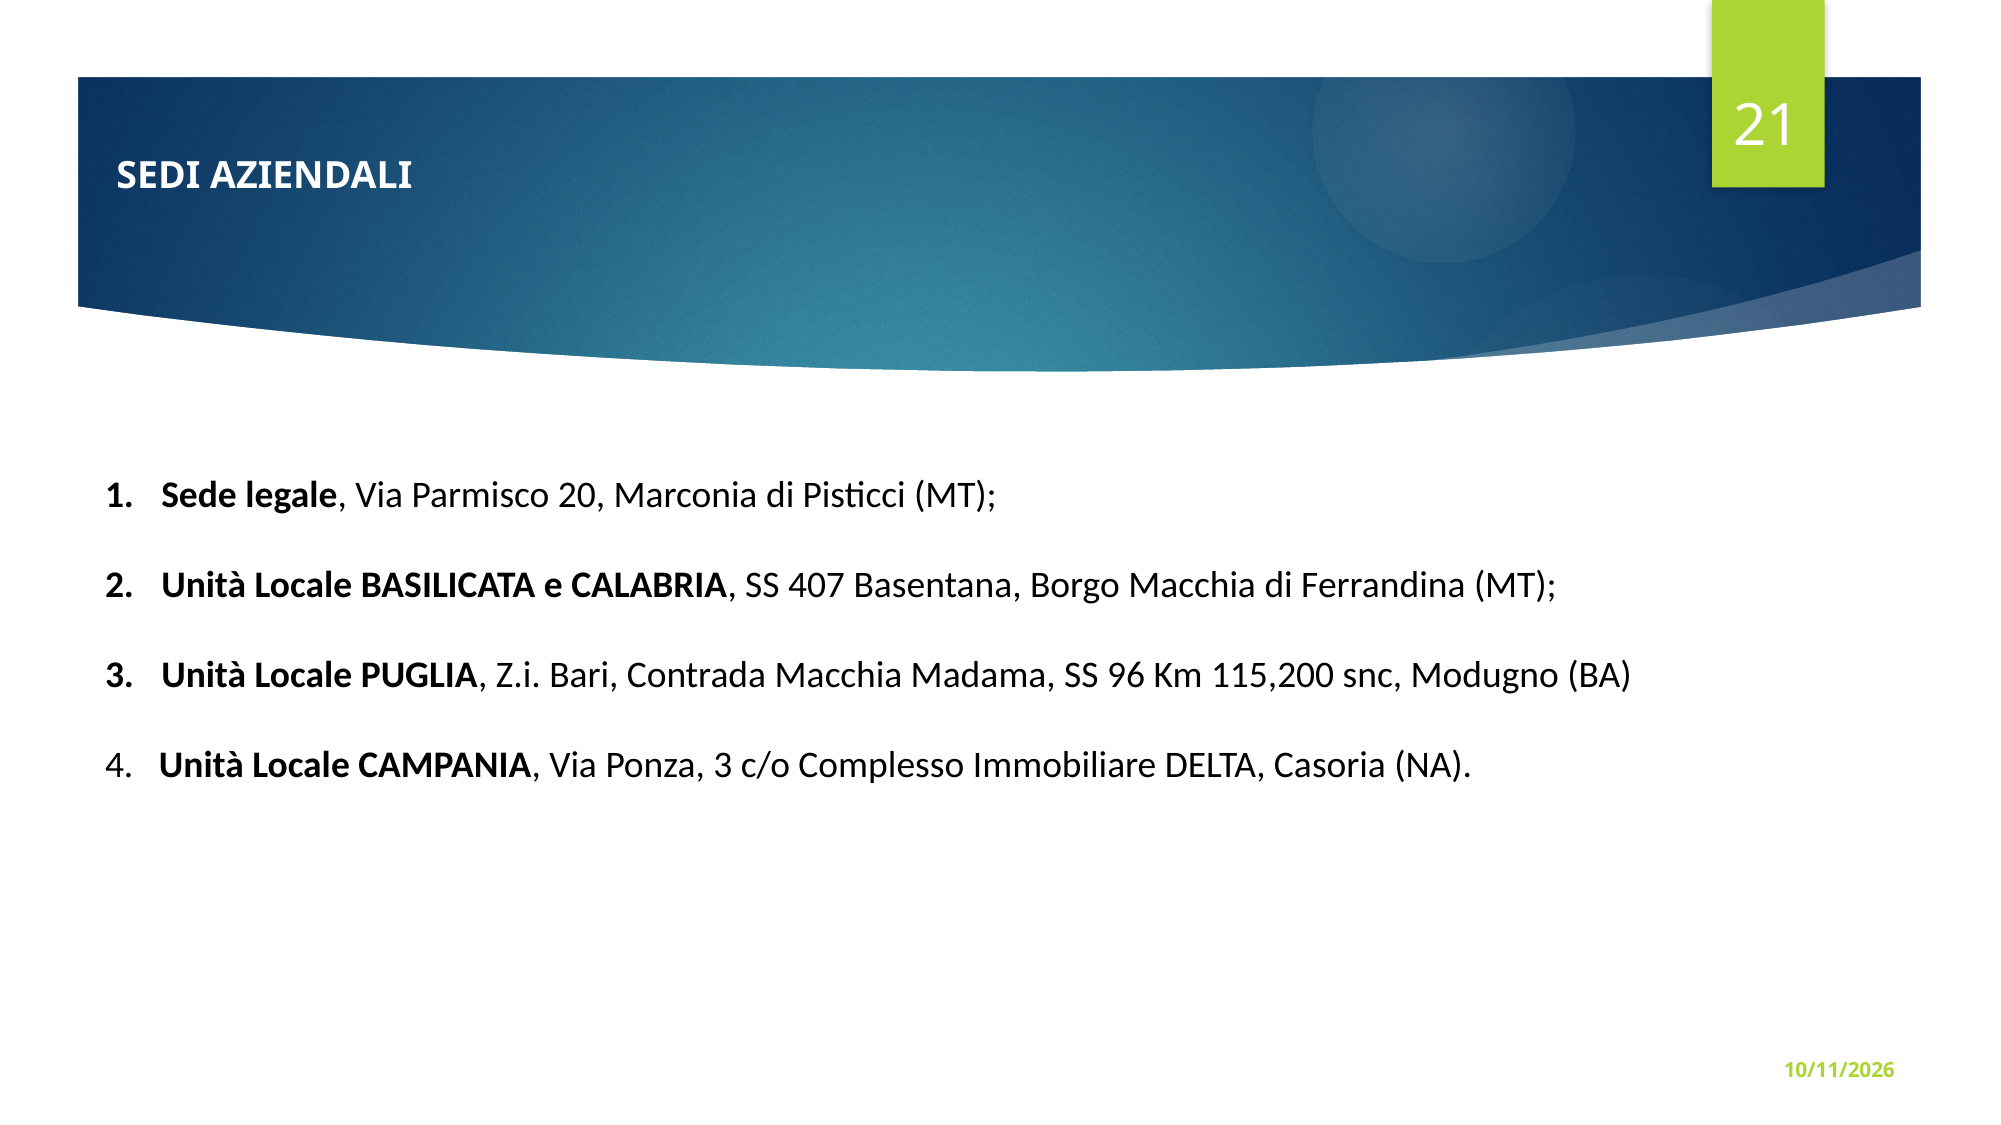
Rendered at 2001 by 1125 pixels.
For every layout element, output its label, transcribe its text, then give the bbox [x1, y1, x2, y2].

slide_number 21 [1698, 48, 1836, 175]
text_box SEDI AZIENDALI [101, 144, 428, 204]
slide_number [1747, 1048, 1910, 1099]
text_box Sede legale, Via Parmisco 20, Marconia di Pisticci (MT); Unità Locale BASILICATA e CALABRIA, SS 407 Basentana, Borgo Macchia di Ferrandina (MT); Unità Locale PUGLIA, Z.i. Bari, Contrada Macchia Madama, SS 96 Km 115,200 snc, Modugno (BA) 4. Unità Locale CAMPANIA, Via Ponza, 3 c/o Complesso Immobiliare DELTA, Casoria (NA). [90, 463, 1656, 793]
